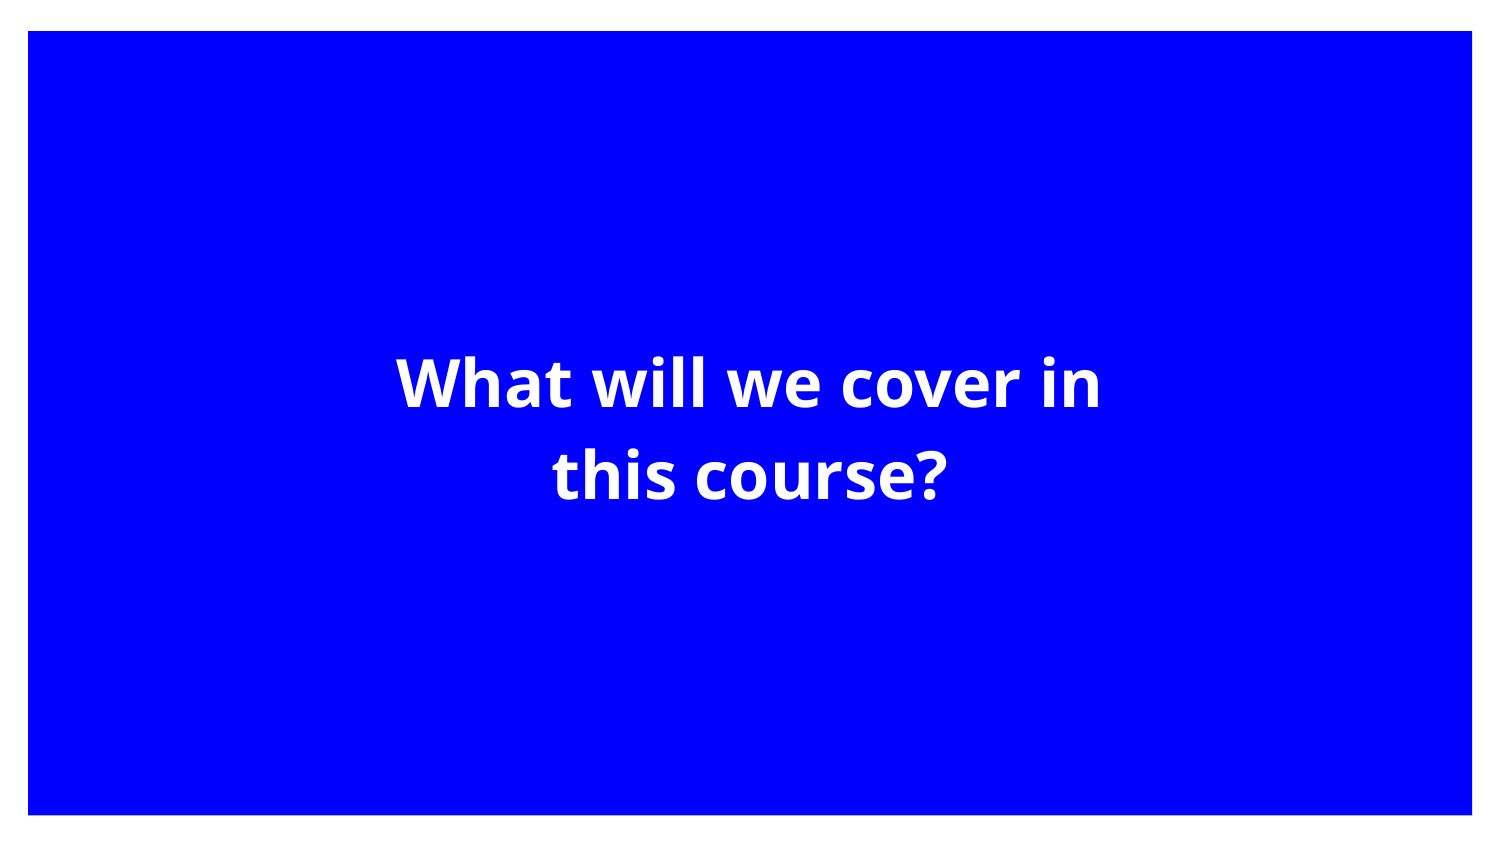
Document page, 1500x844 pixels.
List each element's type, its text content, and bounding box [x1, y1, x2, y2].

subtitle What will we cover in this course? [342, 313, 1158, 572]
text_box [28, 31, 1473, 816]
